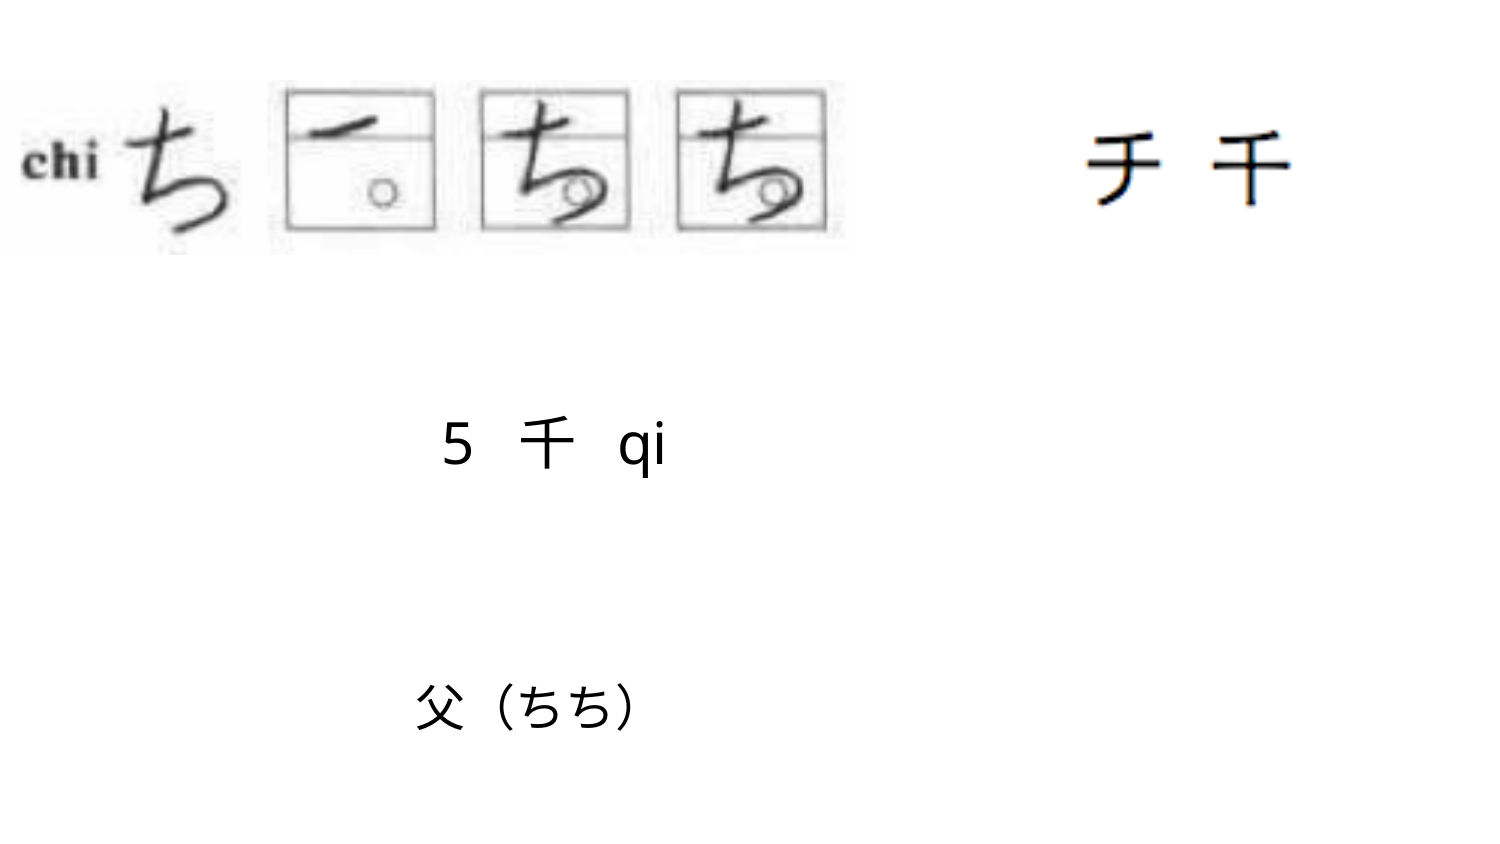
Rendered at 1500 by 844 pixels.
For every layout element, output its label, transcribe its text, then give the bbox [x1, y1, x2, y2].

text_box 父（ちち） [401, 668, 699, 744]
picture [1054, 79, 1322, 235]
picture [0, 79, 852, 255]
text_box 5 千 qi [426, 399, 732, 484]
